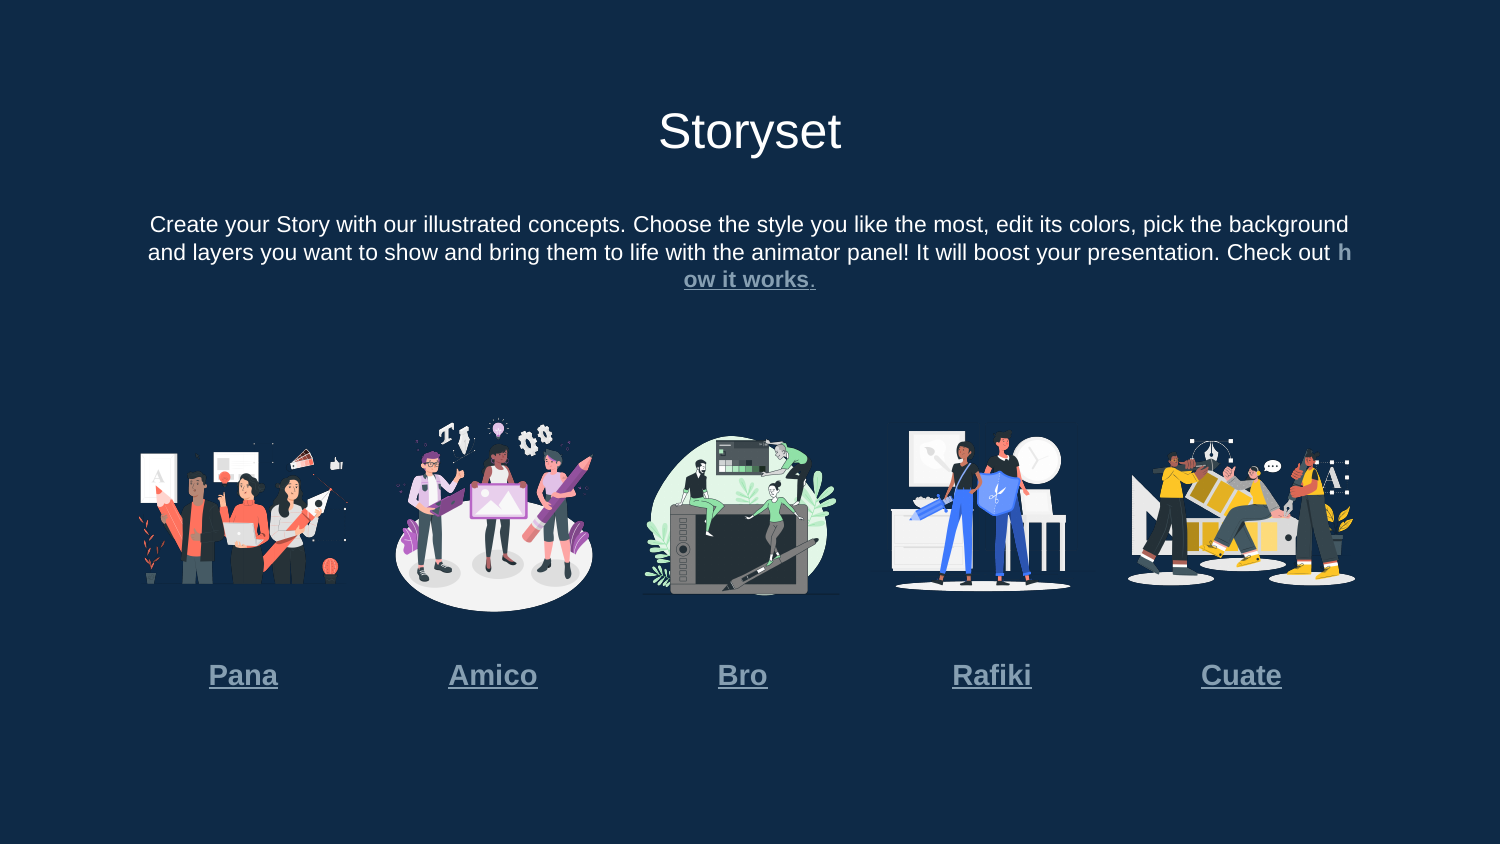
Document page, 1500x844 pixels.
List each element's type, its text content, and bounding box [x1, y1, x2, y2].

picture [870, 419, 1096, 604]
picture [1101, 412, 1382, 610]
text_box Amico [394, 646, 592, 697]
text_box Create your Story with our illustrated concepts. Choose the style you like the most, edit its colors, pick the background and layers you want to show and bring them to life with the animator panel! It will boost your presentation. Check out how it works. [117, 194, 1383, 335]
picture [118, 427, 369, 595]
text_box Rafiki [893, 646, 1091, 697]
picture [625, 412, 852, 610]
picture [389, 406, 599, 616]
text_box Pana [144, 646, 343, 697]
text_box Cuate [1142, 646, 1341, 697]
text_box Bro [643, 646, 842, 697]
title Storyset [117, 83, 1383, 163]
